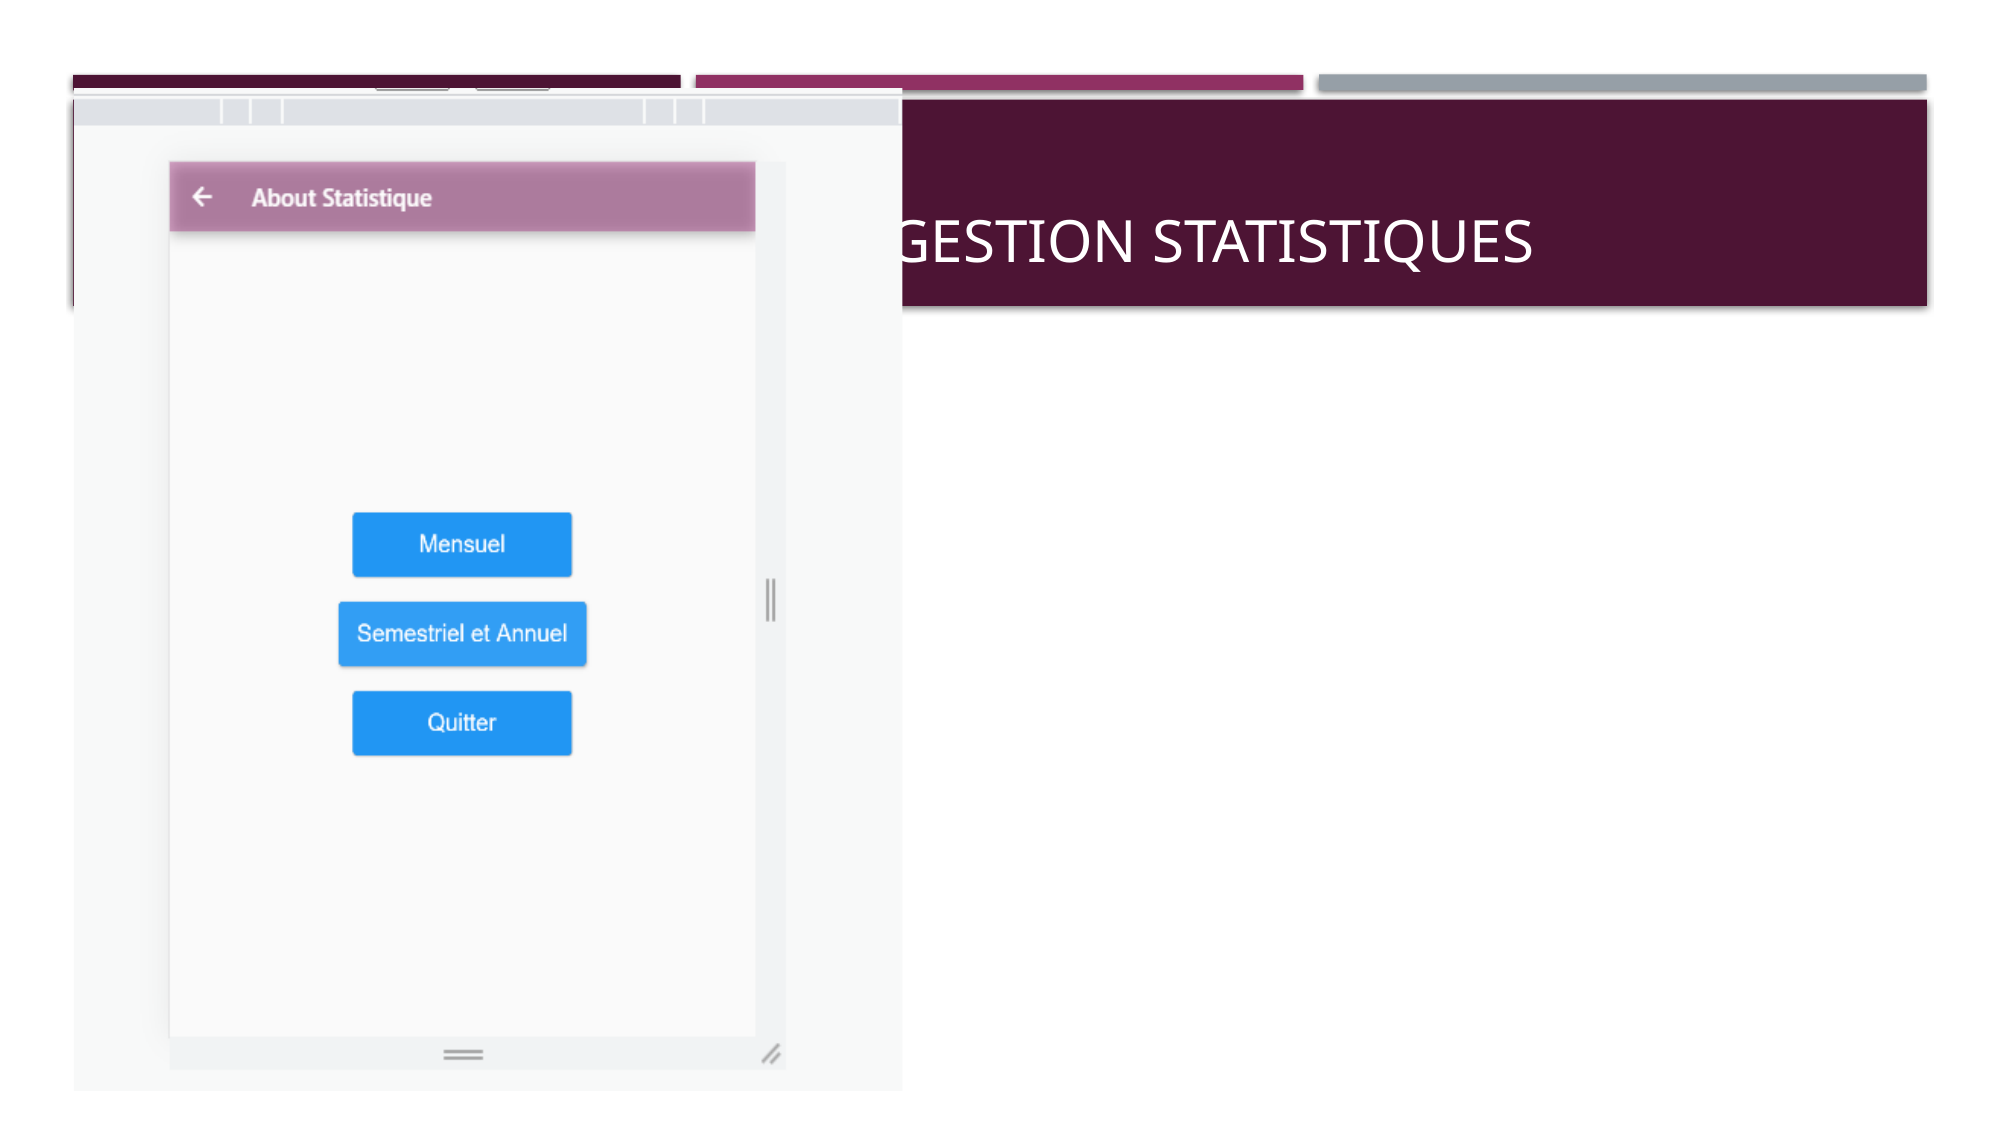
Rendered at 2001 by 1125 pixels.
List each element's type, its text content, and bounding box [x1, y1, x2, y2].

title Gestion statistiques [910, 119, 1905, 282]
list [73, 87, 903, 1091]
